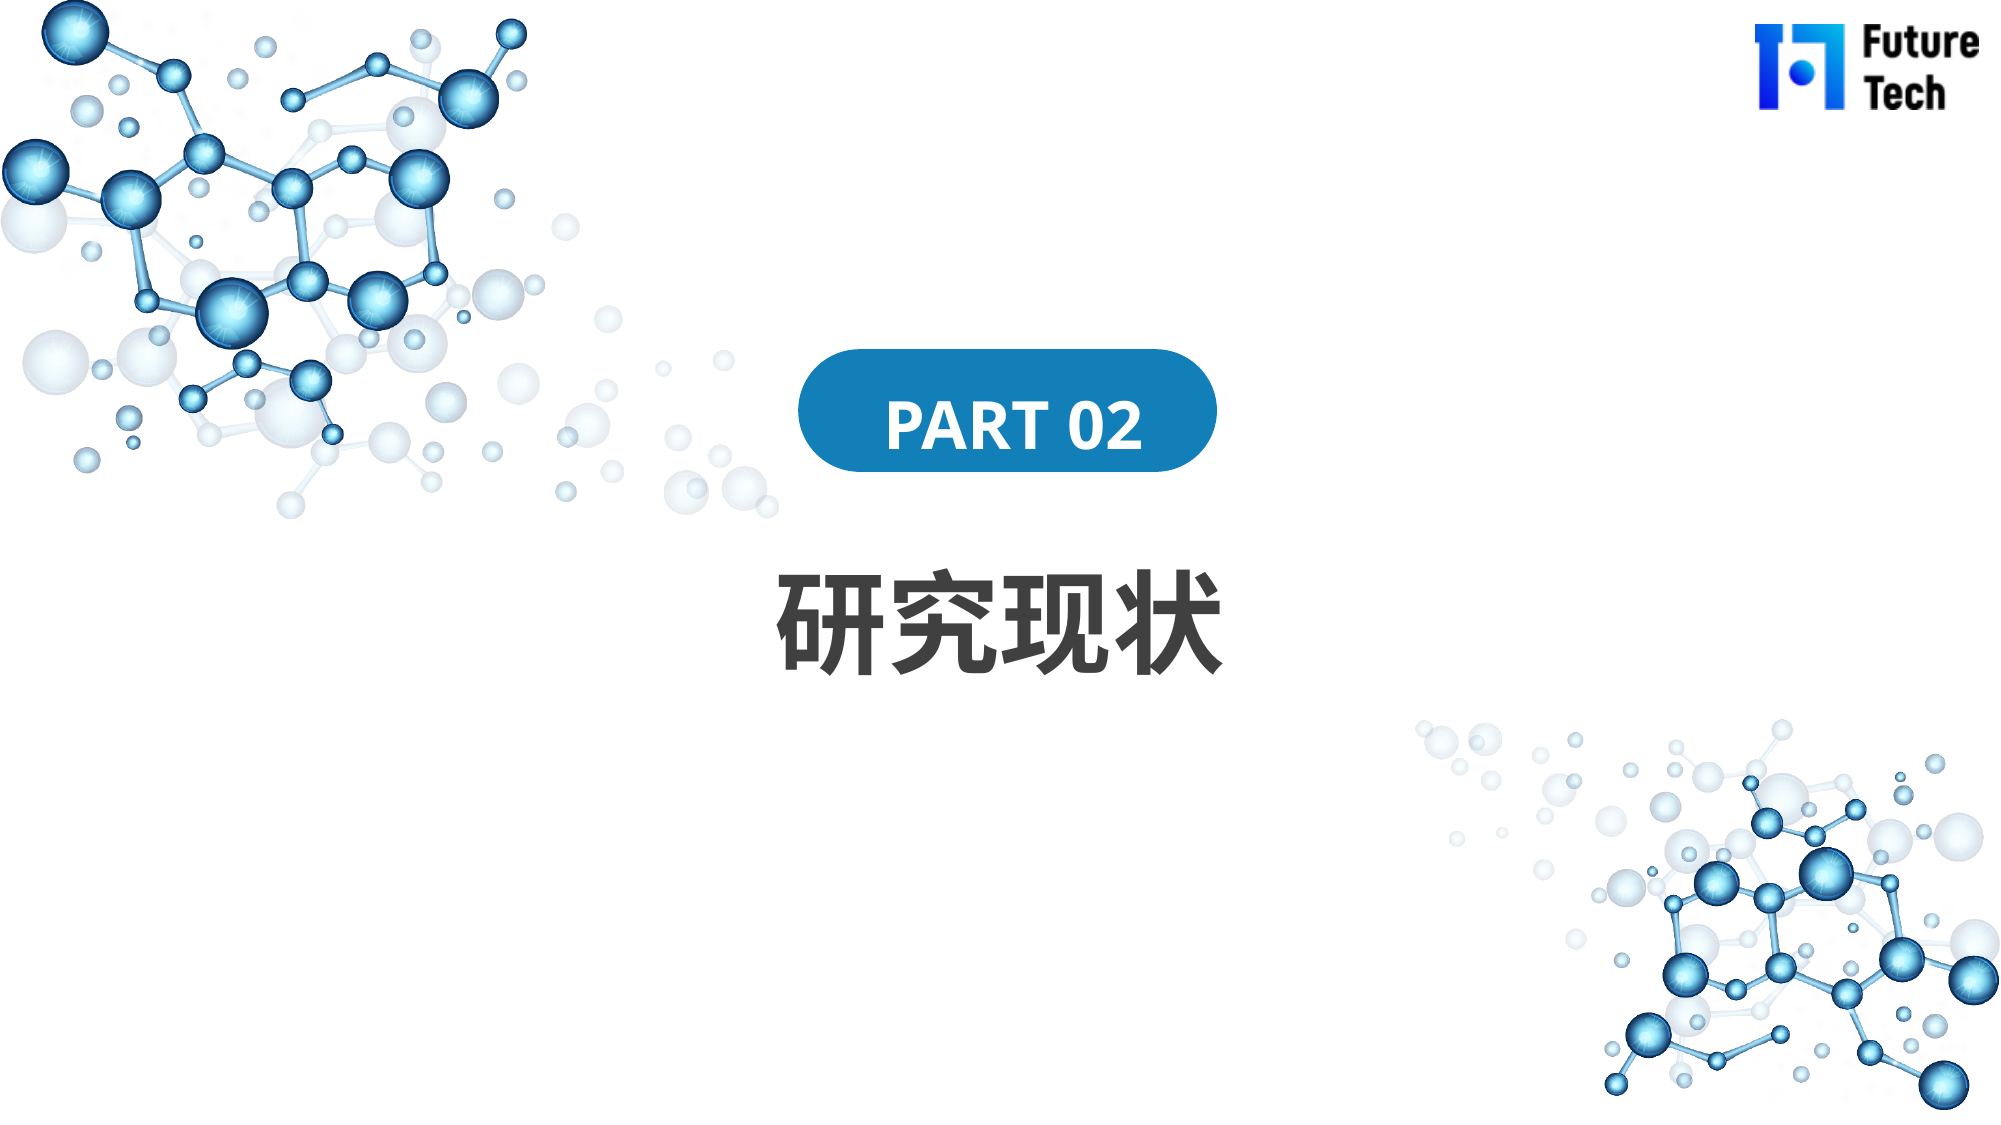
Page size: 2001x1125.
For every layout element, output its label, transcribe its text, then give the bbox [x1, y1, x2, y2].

picture [1755, 24, 1979, 110]
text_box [798, 349, 1217, 472]
text_box 研究现状 [760, 518, 1240, 696]
picture [1415, 719, 2000, 1110]
picture [0, 0, 779, 519]
